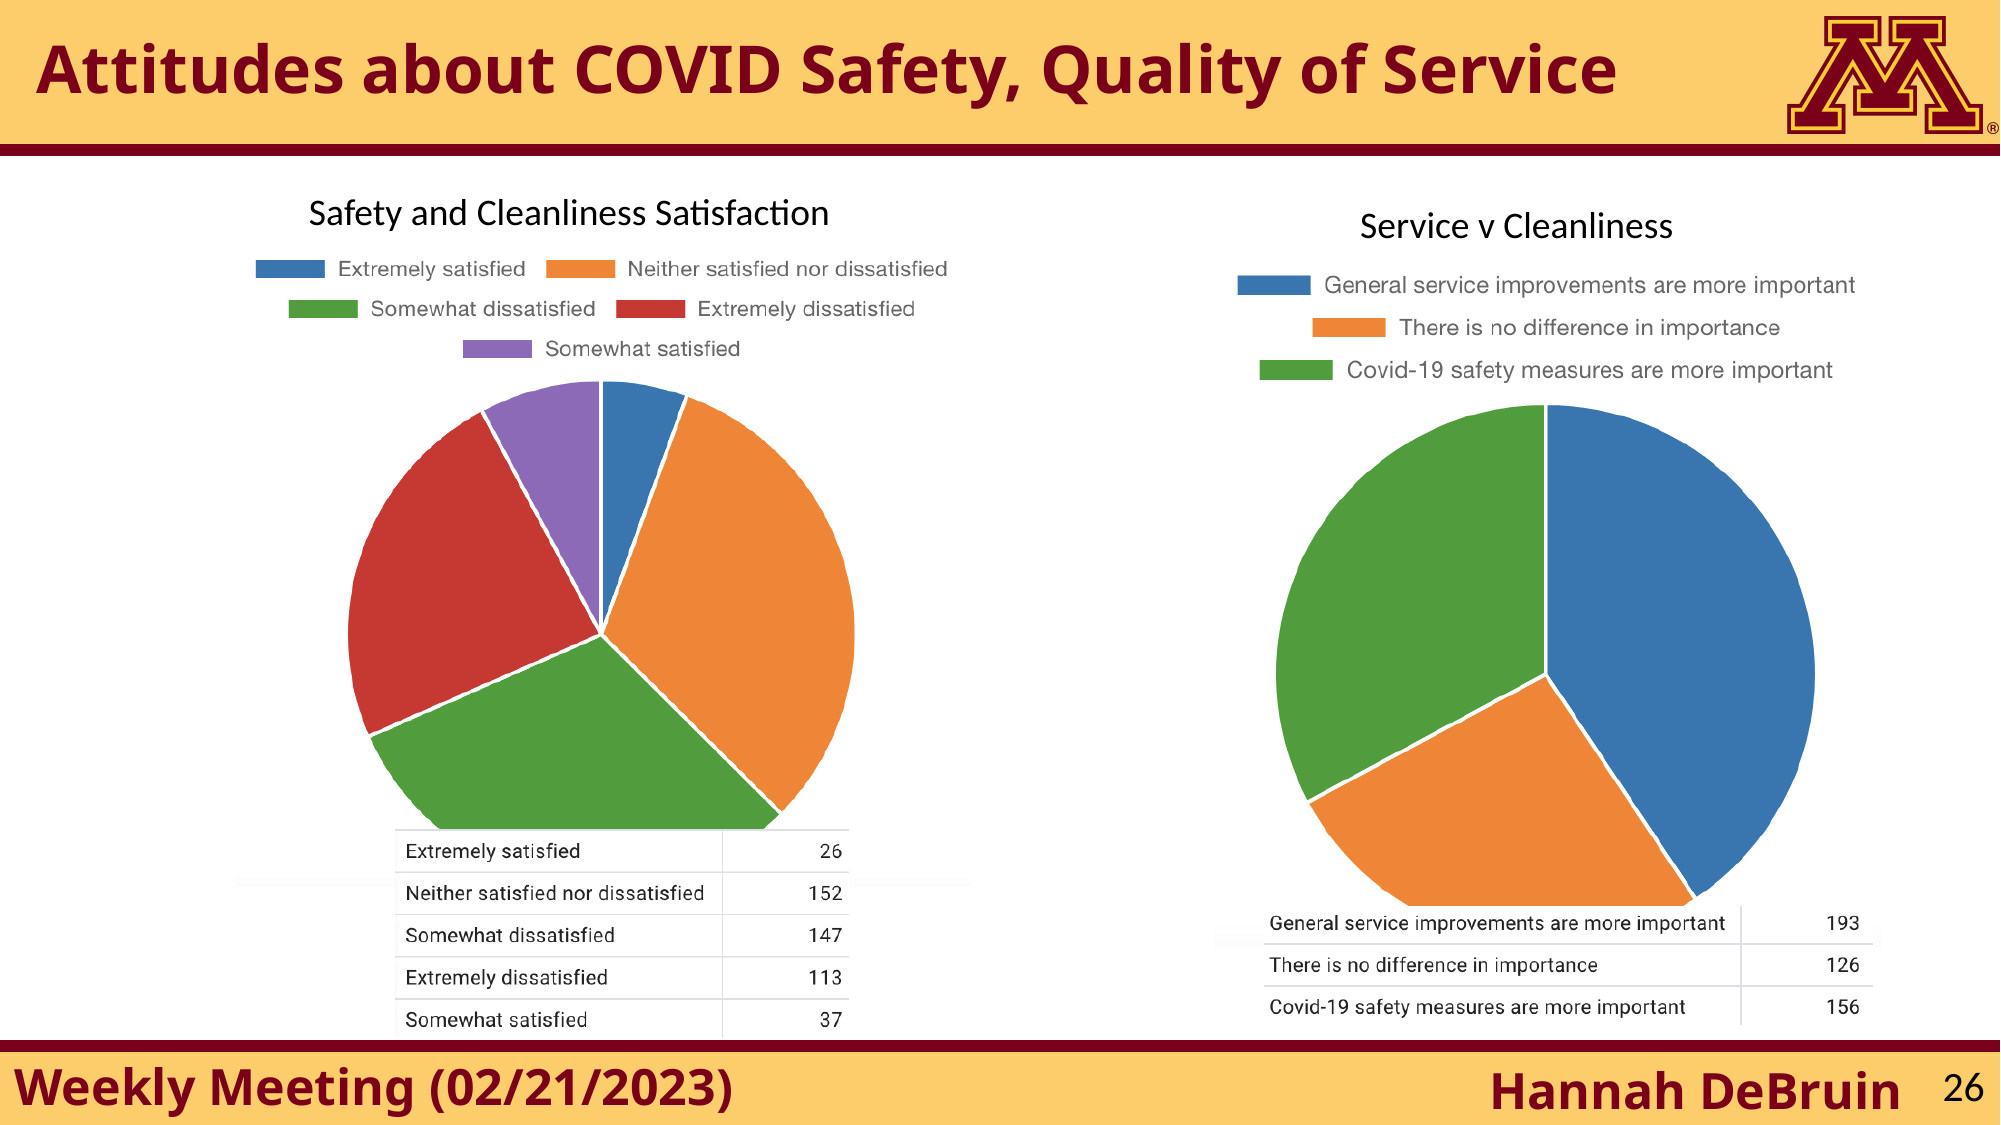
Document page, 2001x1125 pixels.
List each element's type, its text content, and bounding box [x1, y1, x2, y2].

text_box Safety and Cleanliness Satisfaction [294, 180, 846, 236]
text_box Hannah DeBruin [1249, 1053, 1550, 1125]
picture [1214, 248, 1882, 1025]
slide_number 26 [1550, 1052, 2000, 1125]
text_box [0, 0, 2000, 144]
picture [235, 236, 972, 1038]
text_box [0, 1052, 1550, 1125]
text_box Service v Cleanliness [1345, 194, 1689, 248]
picture [1786, 14, 2000, 136]
text_box Attitudes about COVID Safety, Quality of Service [21, 29, 1749, 144]
text_box Weekly Meeting (02/21/2023) [0, 1053, 1000, 1125]
